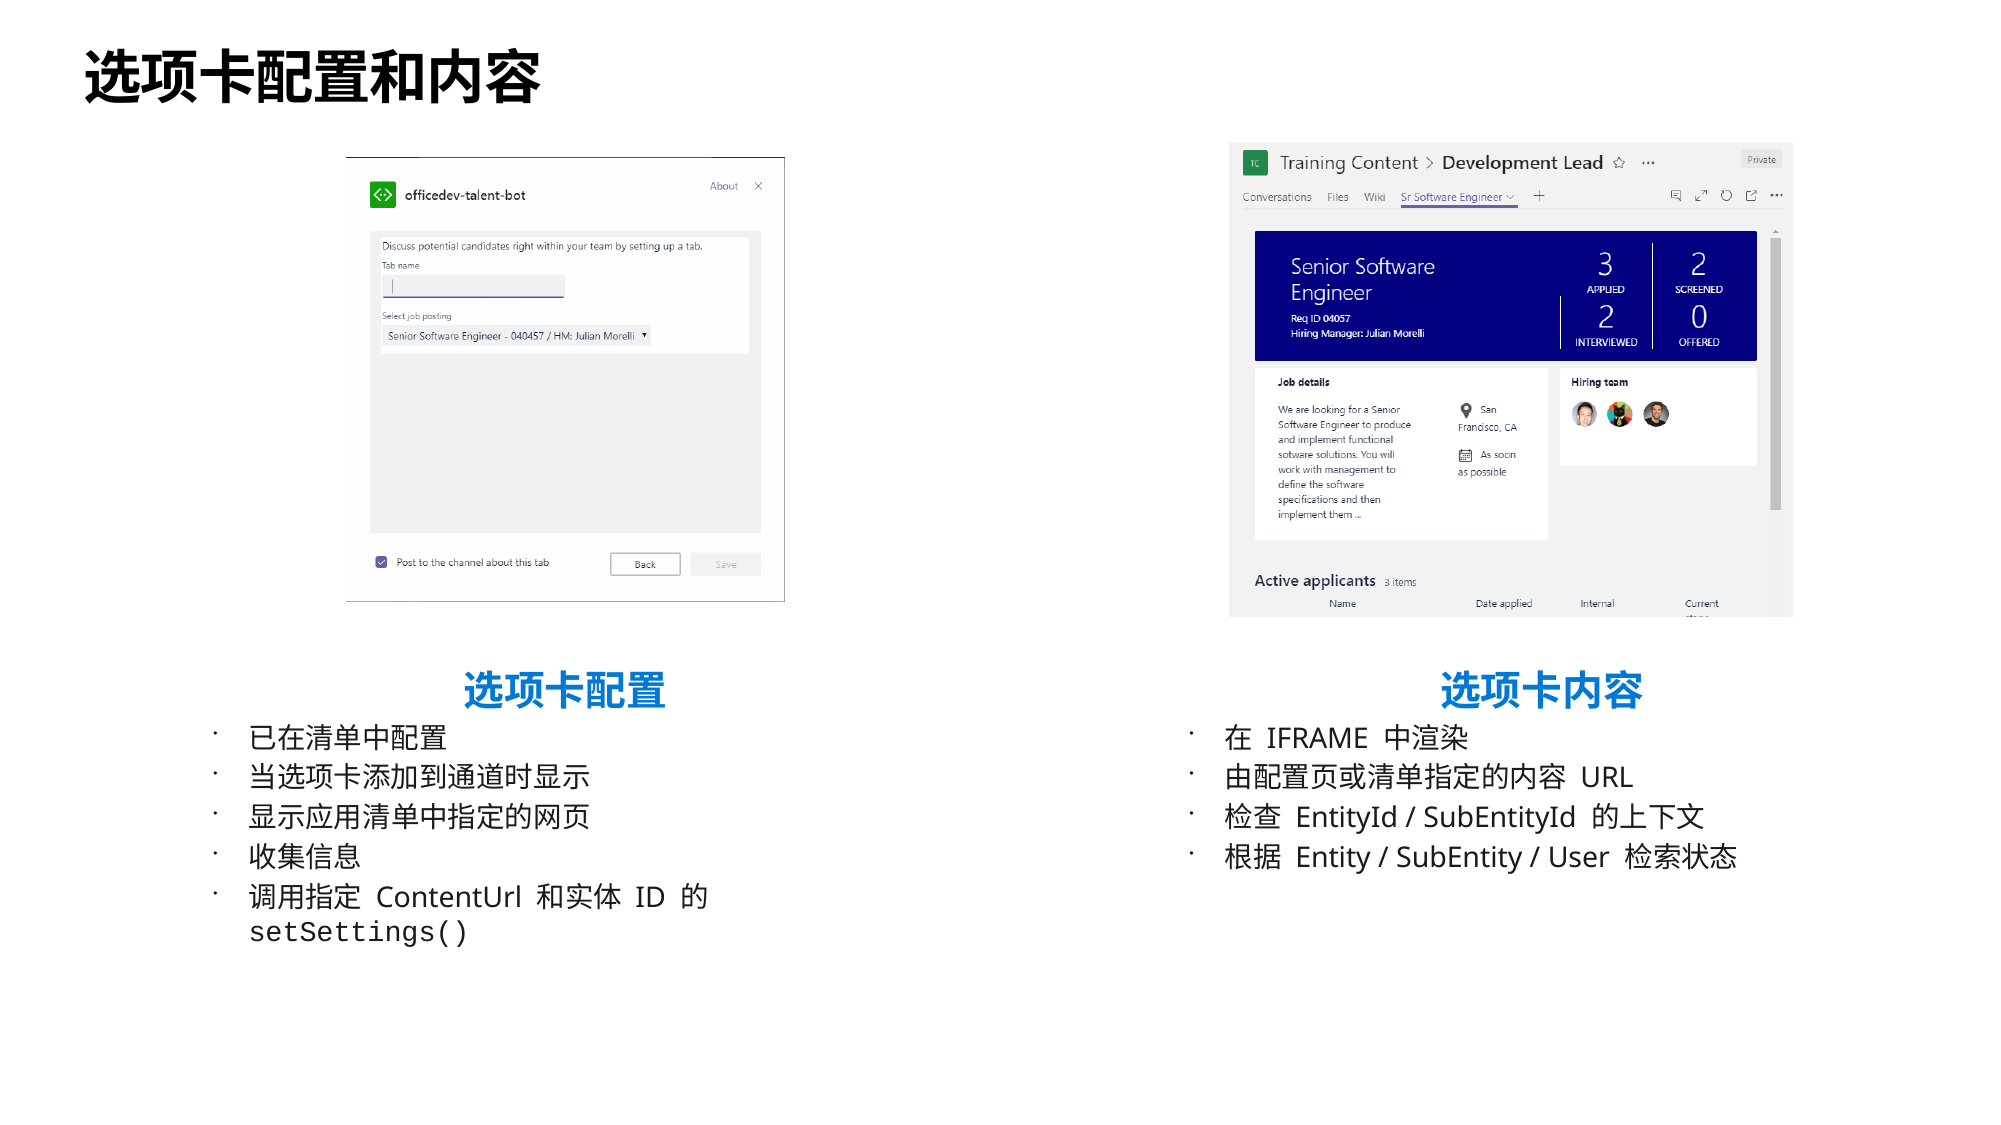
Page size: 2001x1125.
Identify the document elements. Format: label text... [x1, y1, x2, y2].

picture [346, 157, 785, 602]
text_box 选项卡配置 已在清单中配置 当选项卡添加到通道时显示 显示应用清单中指定的网页 收集信息 调用指定 ContentUrl 和实体 ID 的 setSettings() [196, 647, 935, 1030]
picture [1229, 141, 1794, 618]
title 选项卡配置和内容 [83, 40, 1892, 111]
text_box 选项卡内容 在 IFRAME 中渲染 由配置页或清单指定的内容 URL 检查 EntityId / SubEntityId 的上下文 根据 Entity / SubEntity / User 检索状态 [1172, 647, 1912, 1087]
